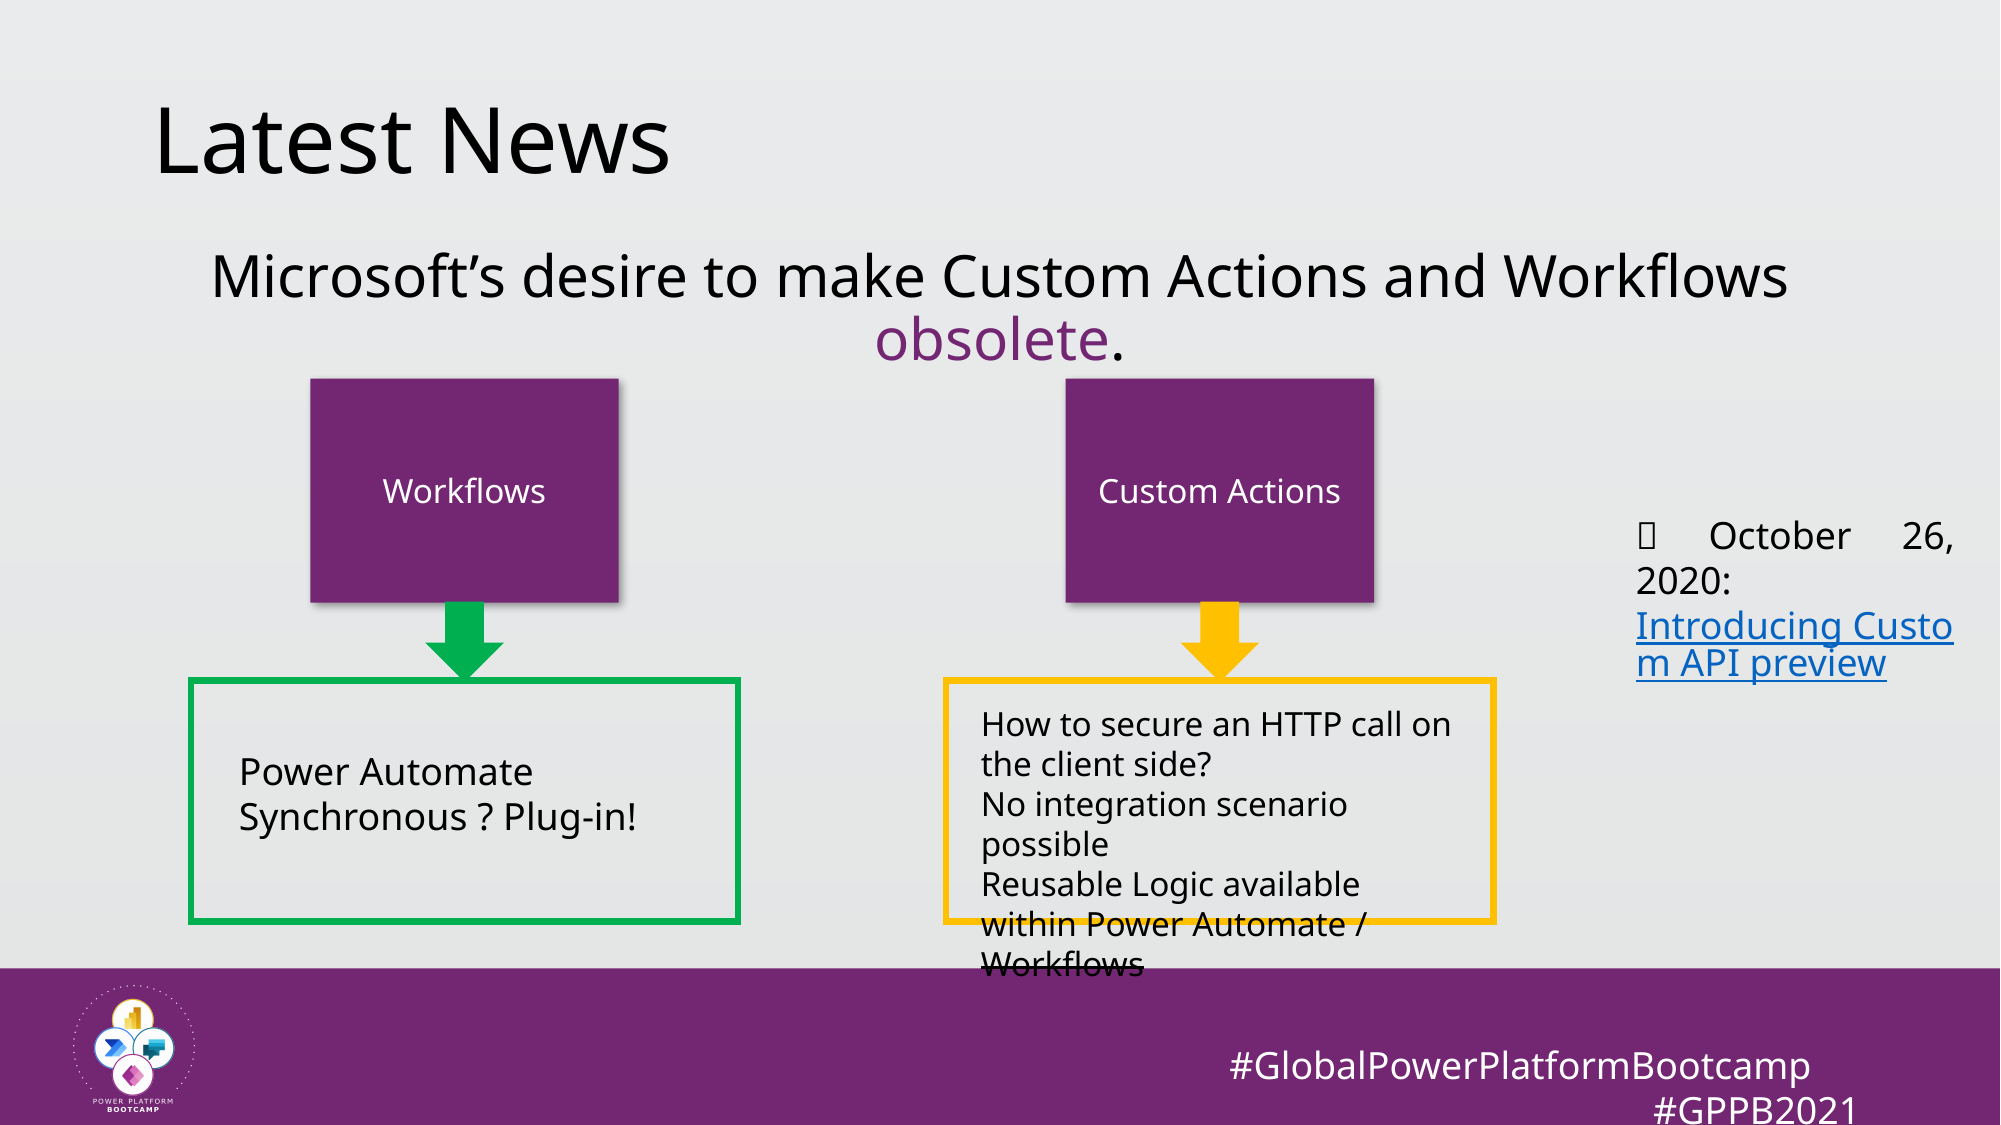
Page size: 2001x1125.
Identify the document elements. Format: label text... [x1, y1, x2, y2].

text_box Workflows [309, 378, 620, 604]
text_box Custom Actions [1065, 378, 1375, 604]
list Microsoft’s desire to make Custom Actions and Workflows obsolete. [137, 239, 1863, 381]
text_box [945, 679, 1494, 922]
text_box 📅 October 26, 2020: Introducing Custom API preview [1621, 504, 1970, 661]
text_box [425, 601, 504, 683]
title Latest News [137, 59, 1863, 229]
text_box [190, 679, 739, 922]
text_box How to secure an HTTP call on the client side? No integration scenario possible Reusable Logic available within Power Automate / Workflows [966, 696, 1474, 991]
picture [73, 985, 195, 1112]
text_box [1180, 601, 1260, 683]
text_box Power Automate Synchronous ? Plug-in! [224, 740, 693, 845]
